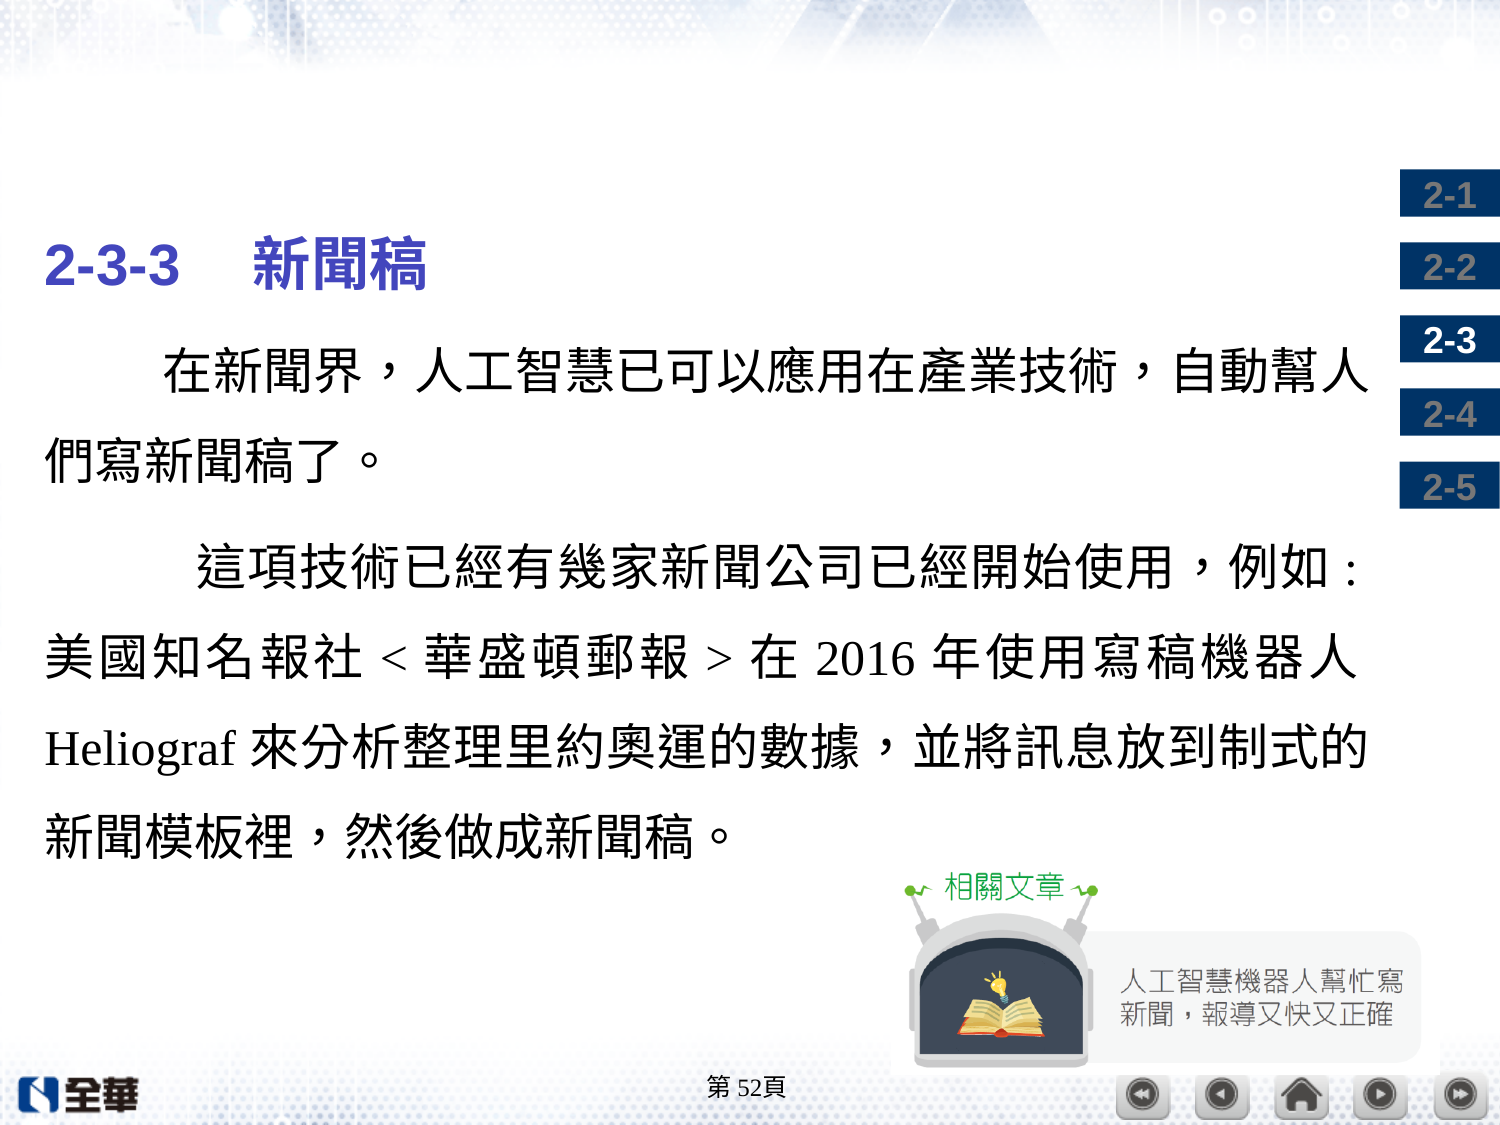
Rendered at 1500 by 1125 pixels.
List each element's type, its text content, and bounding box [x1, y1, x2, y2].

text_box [891, 862, 1440, 1075]
picture [0, 0, 1500, 1125]
list 2-3-3 新聞稿 在新聞界，人工智慧已可以應用在產業技術，自動幫人們寫新聞稿了。 這項技術已經有幾家新聞公司已經開始使用，例如:美國知名報社<華盛頓郵報>在2016年使用寫稿機器人Heliograf來分析整理里約奧運的數據，並將訊息放到制式的新聞模板裡，然後做成新聞稿。 [29, 219, 1386, 1048]
